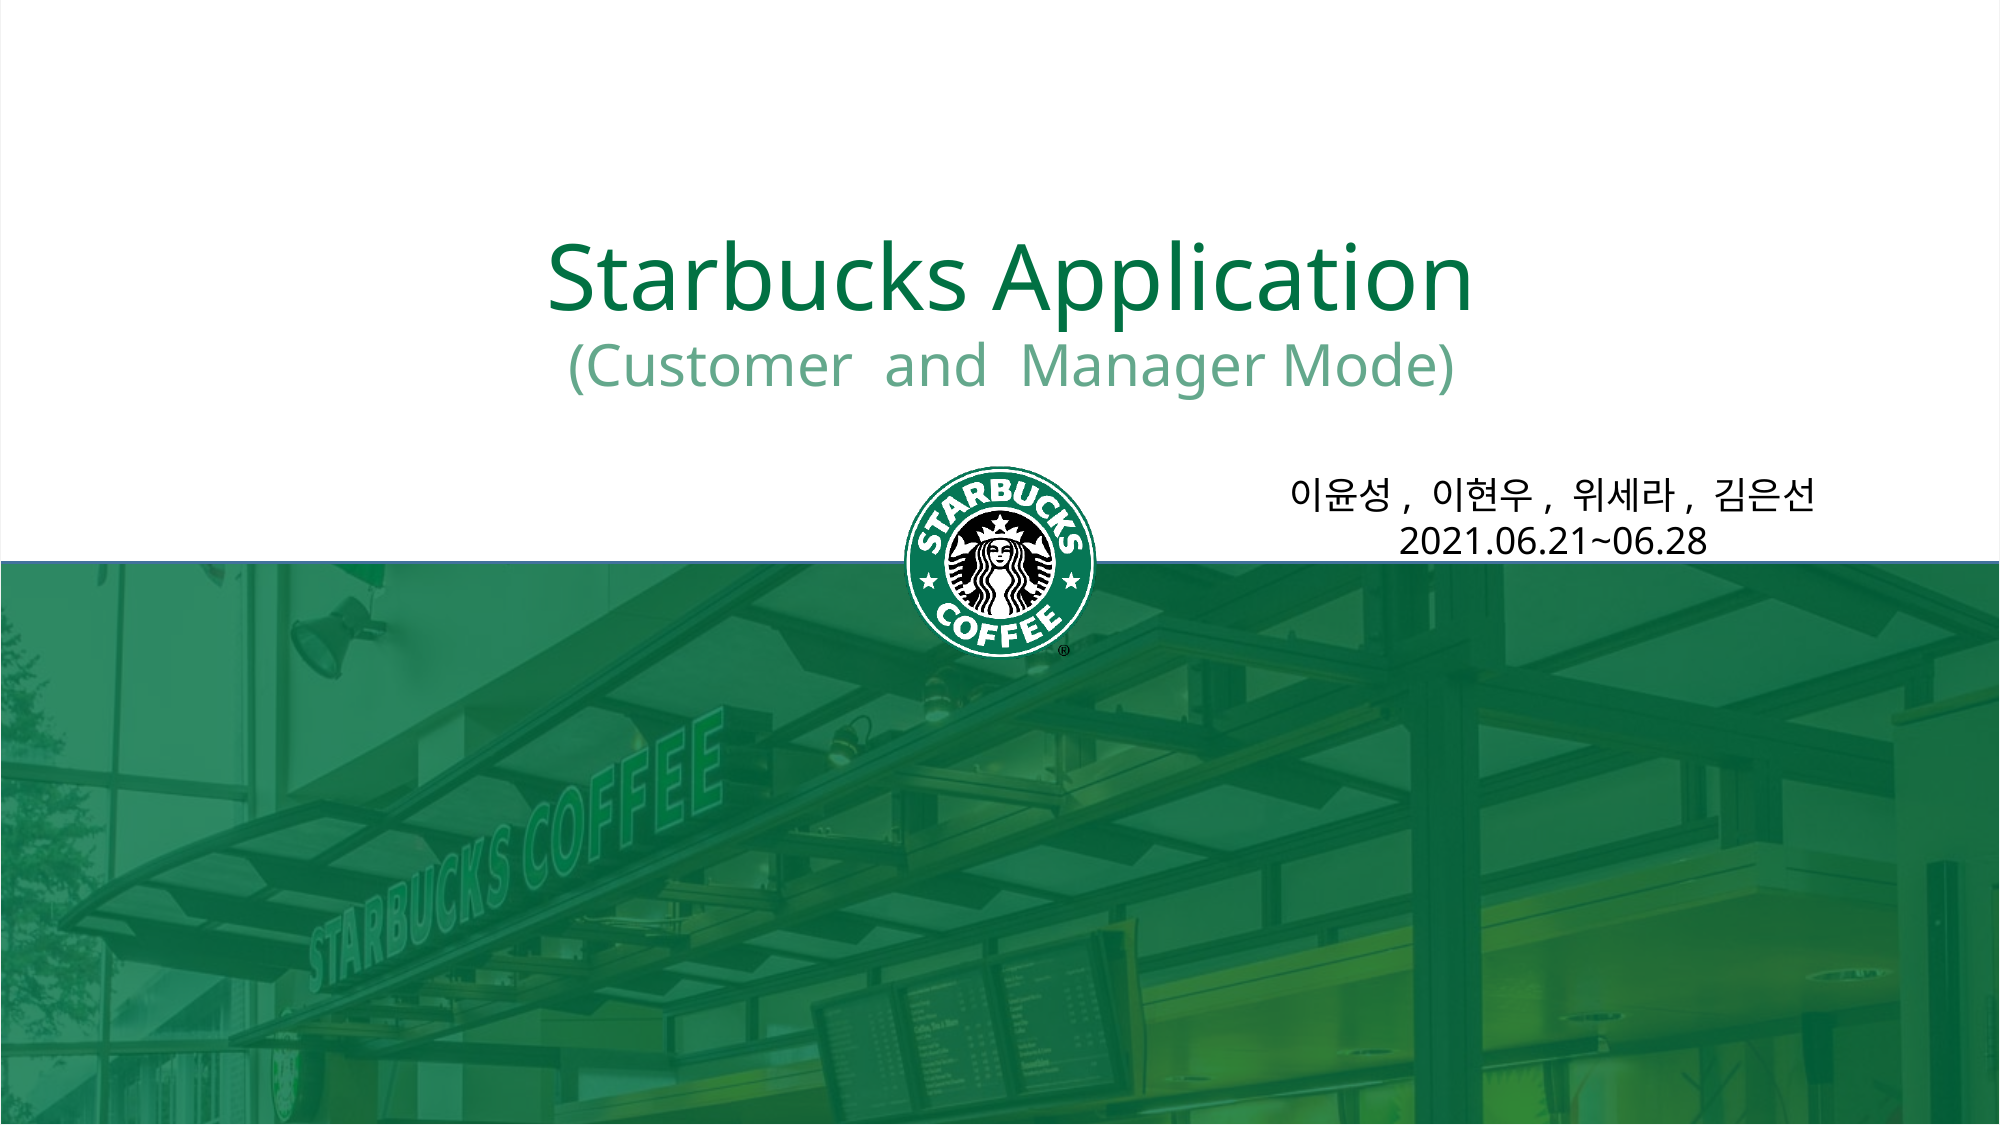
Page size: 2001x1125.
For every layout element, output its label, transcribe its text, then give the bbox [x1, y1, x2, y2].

text_box [0, 0, 2000, 562]
text_box 이윤성, 이현우, 위세라, 김은선 2021.06.21~06.28 [1193, 464, 1913, 562]
picture [0, 464, 2000, 1125]
